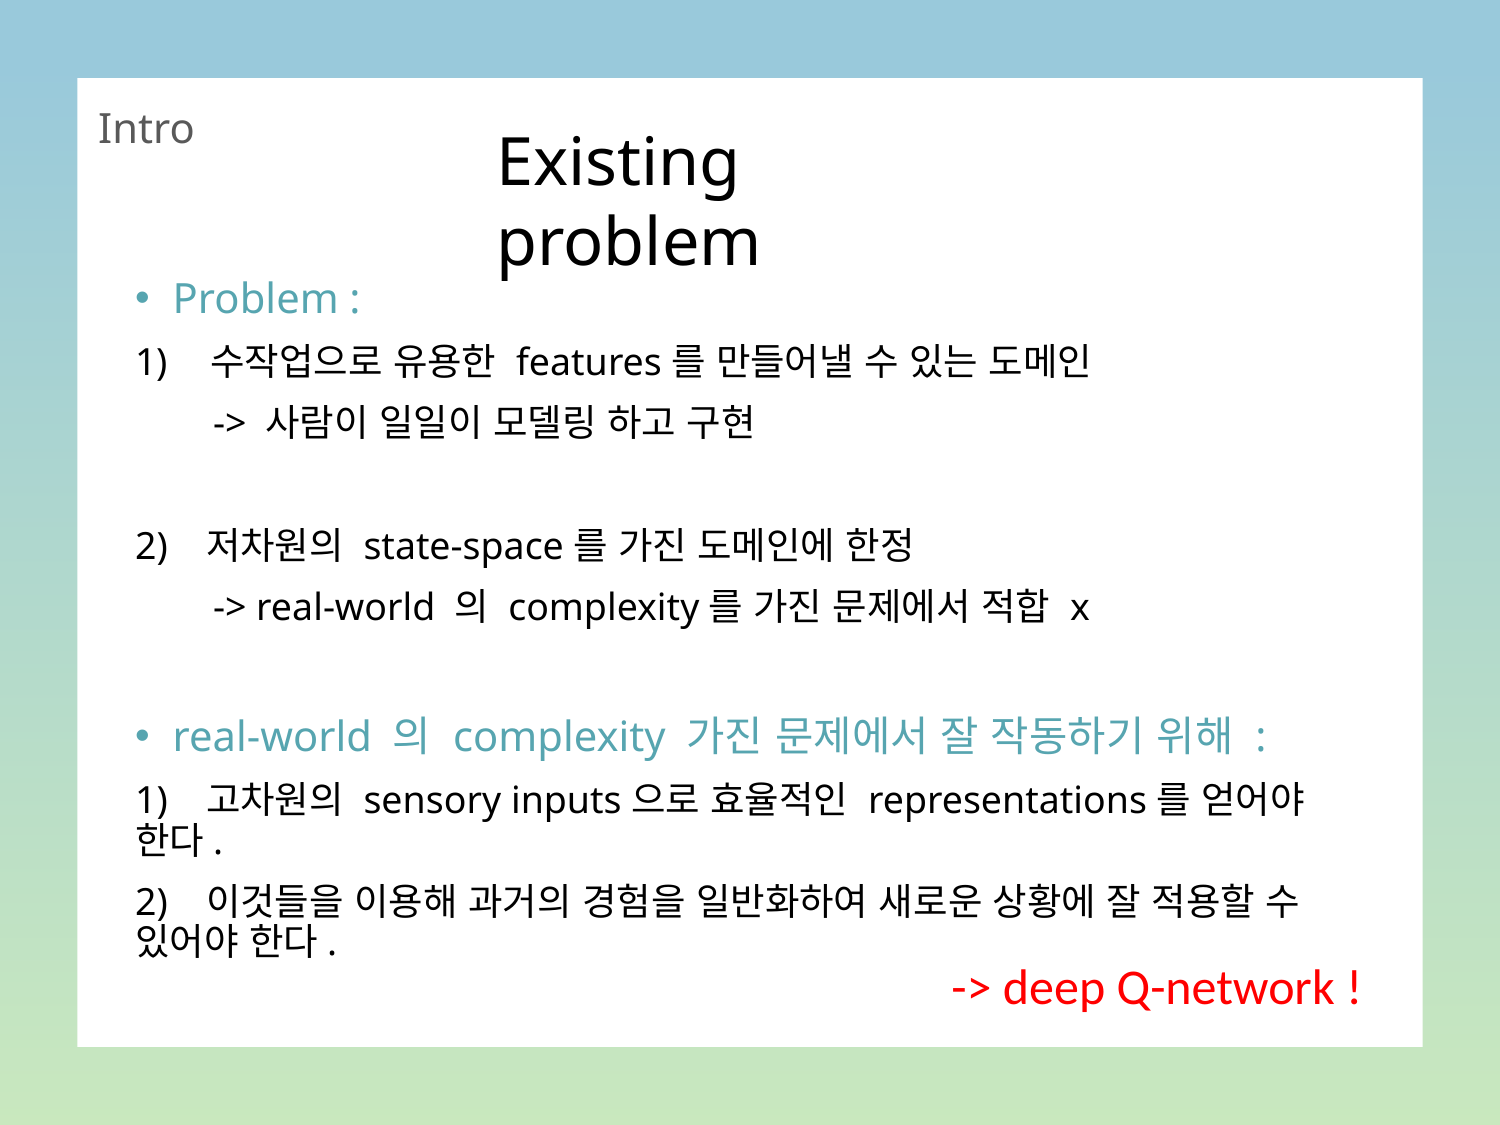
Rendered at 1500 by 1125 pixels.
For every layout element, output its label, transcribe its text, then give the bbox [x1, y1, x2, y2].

text_box Existing problem [481, 111, 1028, 269]
text_box Intro [77, 84, 216, 160]
text_box [76, 77, 1424, 1048]
text_box -> deep Q-network ! [936, 947, 1378, 1022]
list Problem : 수작업으로 유용한 features를 만들어낼 수 있는 도메인 -> 사람이 일일이 모델링 하고 구현 2) 저차원의 state-space를 가진 도메인에 한정 -> real-world 의 complexity를 가진 문제에서 적합 x real-world 의 complexity 가진 문제에서 잘 작동하기 위해 : 1) 고차원의 sensory inputs으로 효율적인 representations를 얻어야 한다. 2) 이것들을 이용해 과거의 경험을 일반화하여 새로운 상황에 잘 적용할 수 있어야 한다. [120, 269, 1389, 985]
